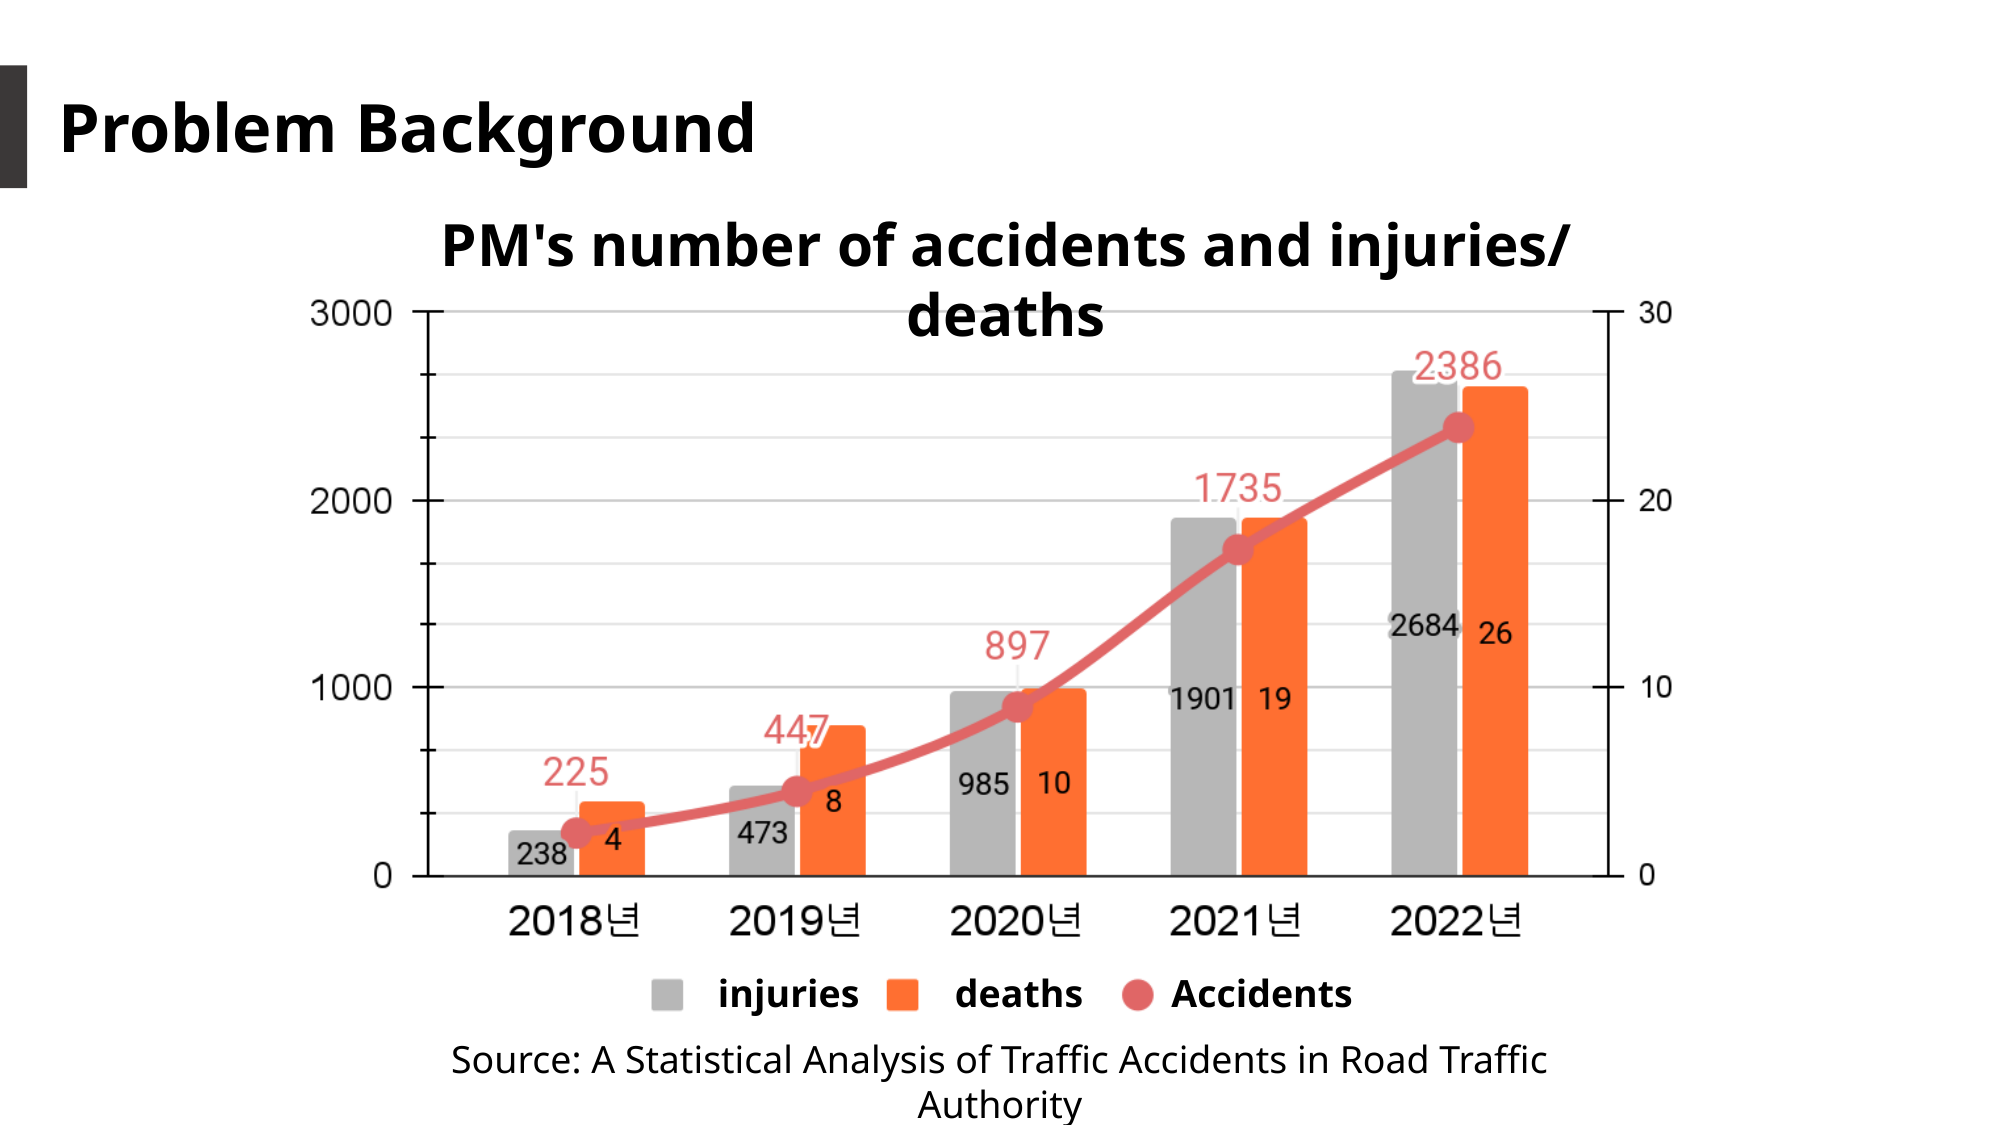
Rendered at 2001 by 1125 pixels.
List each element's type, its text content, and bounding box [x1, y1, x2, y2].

text_box Problem Background [43, 78, 1535, 174]
text_box [0, 64, 28, 189]
picture [264, 273, 1736, 1059]
text_box PM's number of accidents and injuries/deaths [329, 200, 1684, 273]
text_box Source: A Statistical Analysis of Traffic Accidents in Road Traffic Authority [390, 1059, 1610, 1125]
